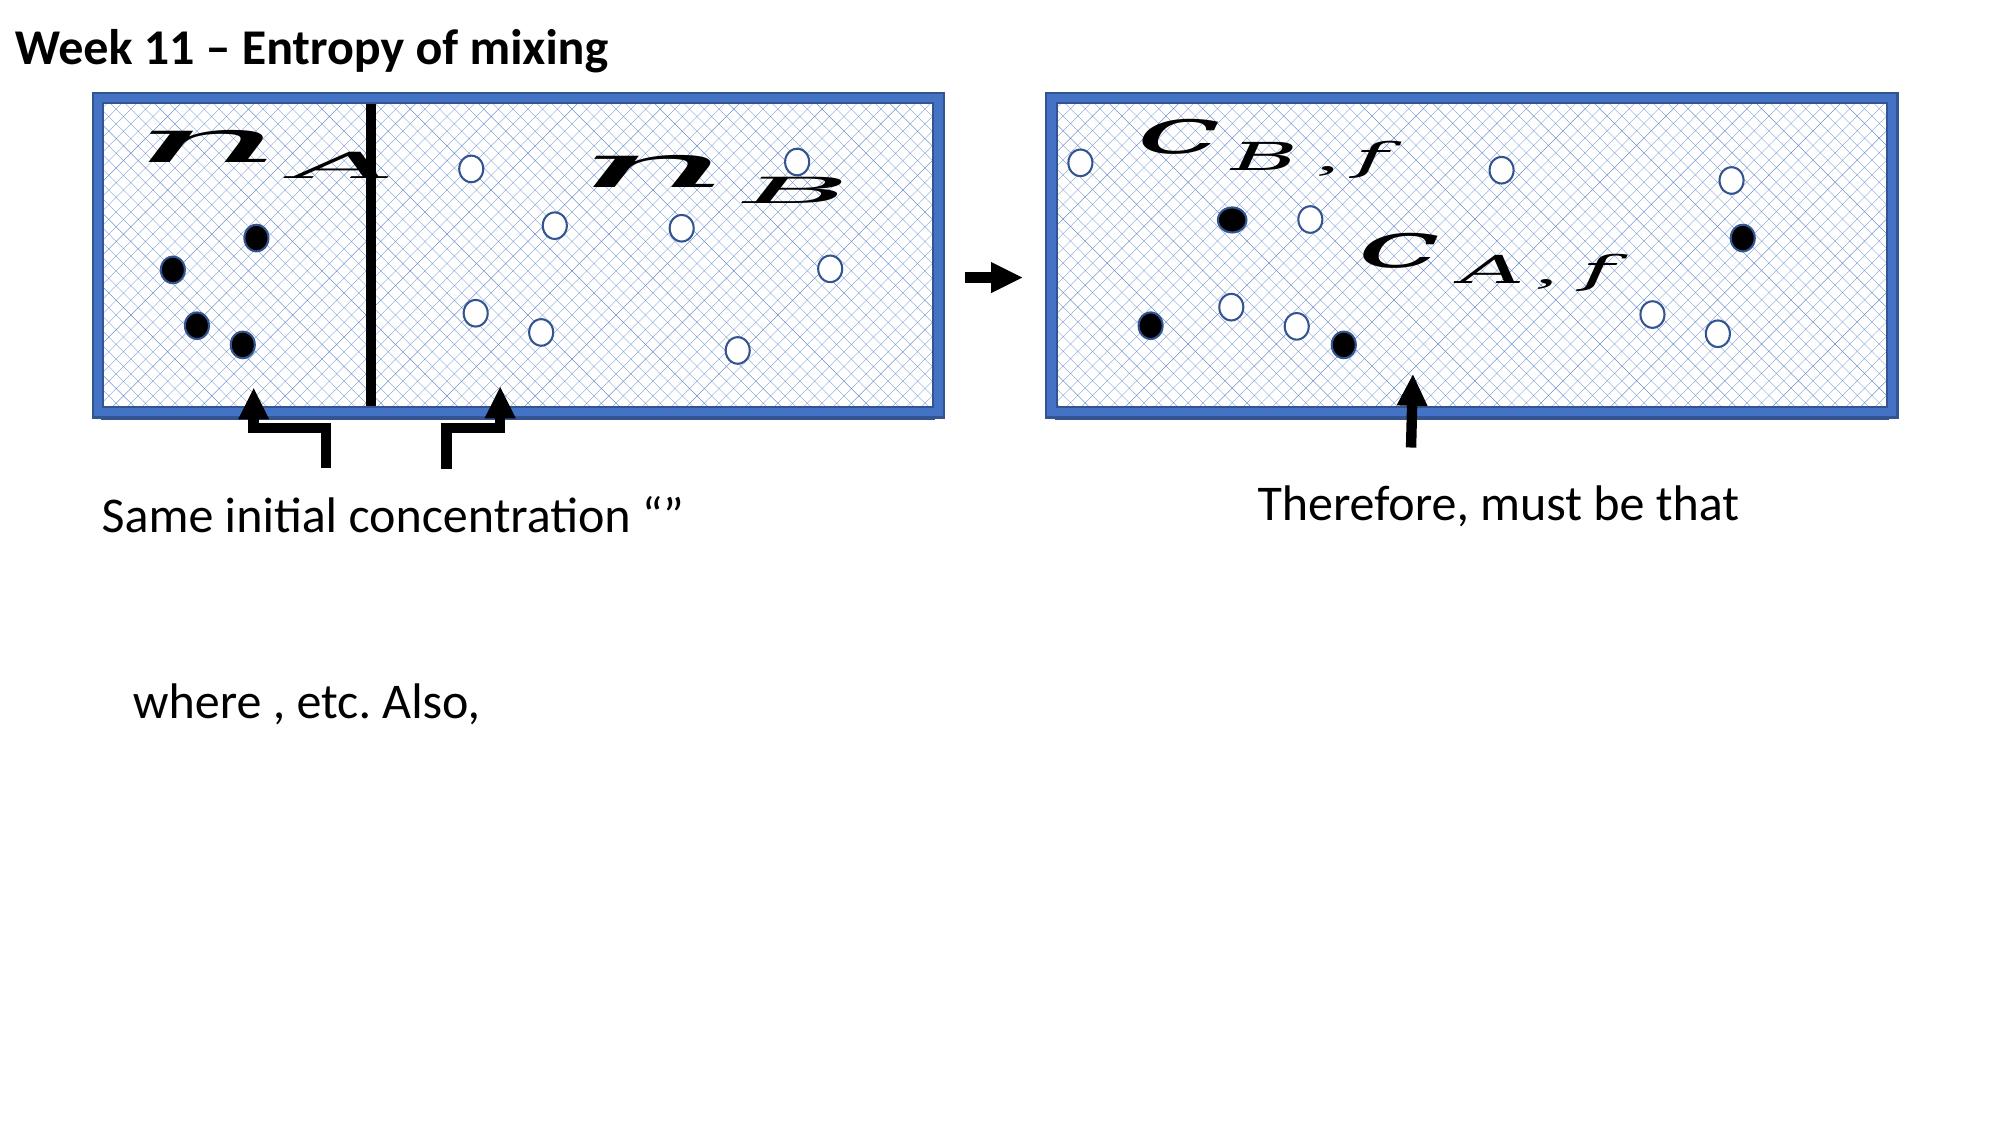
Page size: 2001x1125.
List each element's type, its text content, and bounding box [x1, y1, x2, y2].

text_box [459, 155, 567, 346]
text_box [250, 391, 330, 465]
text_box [1068, 149, 1323, 340]
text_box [1489, 156, 1744, 347]
text_box Week 11 – Entropy of mixing [0, 6, 1717, 82]
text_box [432, 401, 515, 456]
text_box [92, 92, 1898, 418]
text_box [669, 148, 843, 364]
